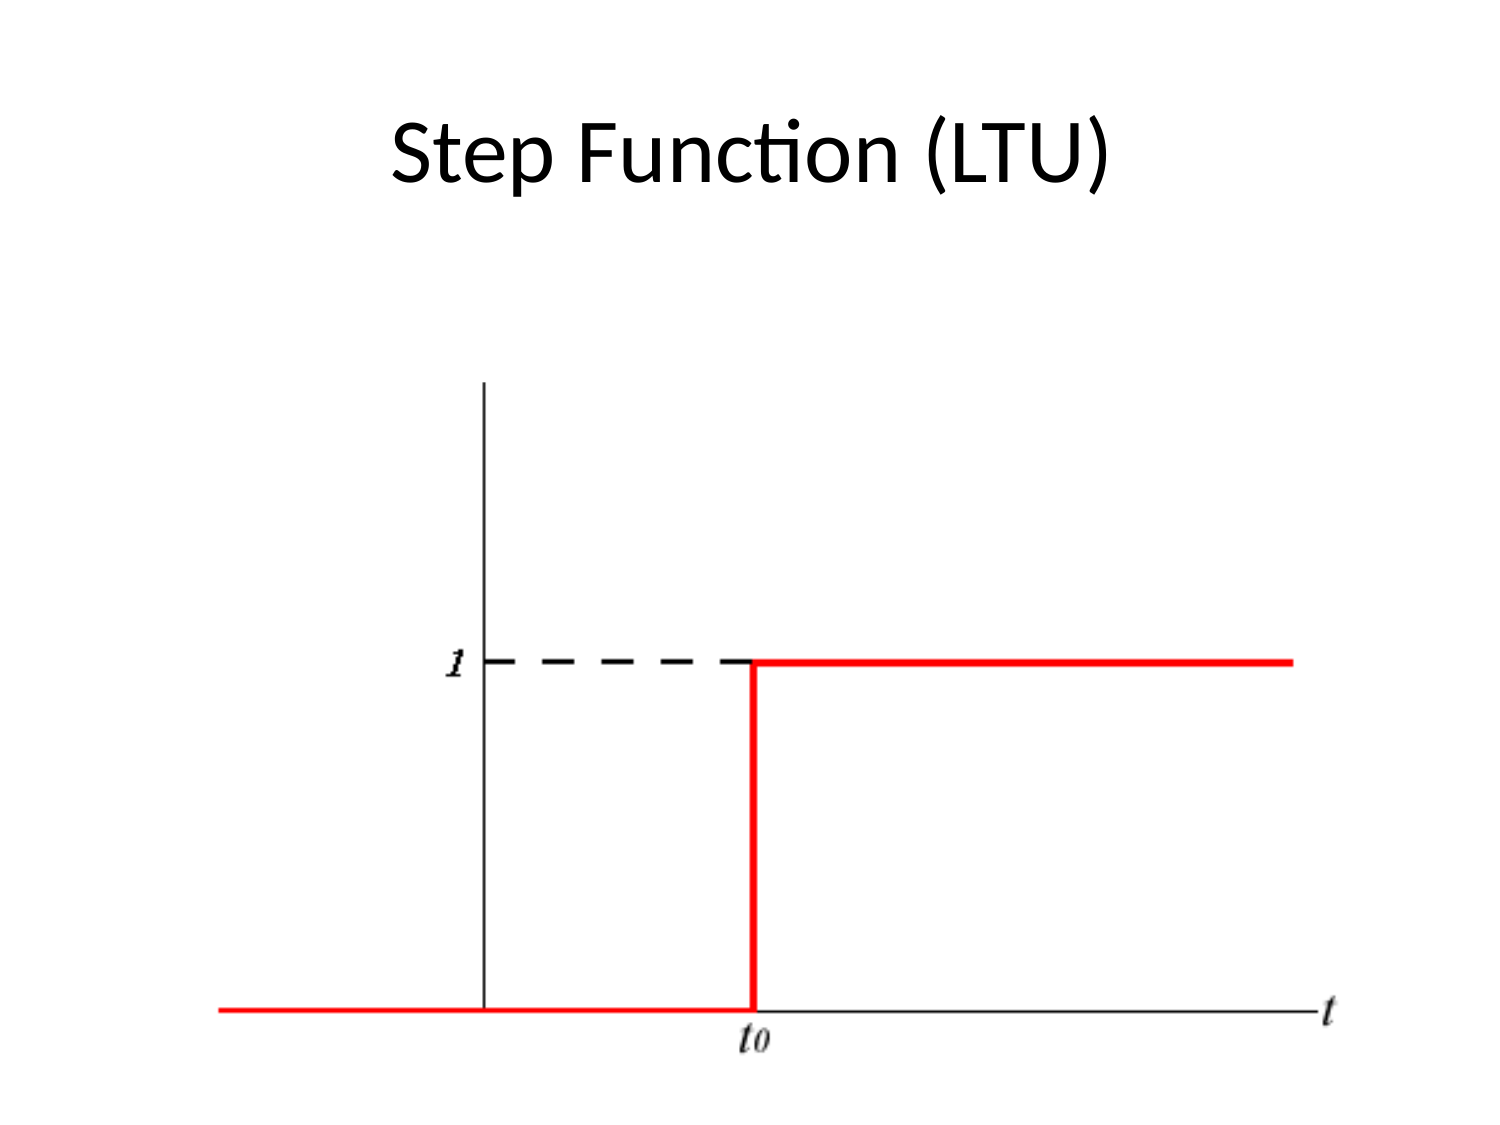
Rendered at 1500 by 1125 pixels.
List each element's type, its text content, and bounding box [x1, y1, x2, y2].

picture [149, 242, 1341, 1068]
title Step Function (LTU) [77, 52, 1428, 241]
